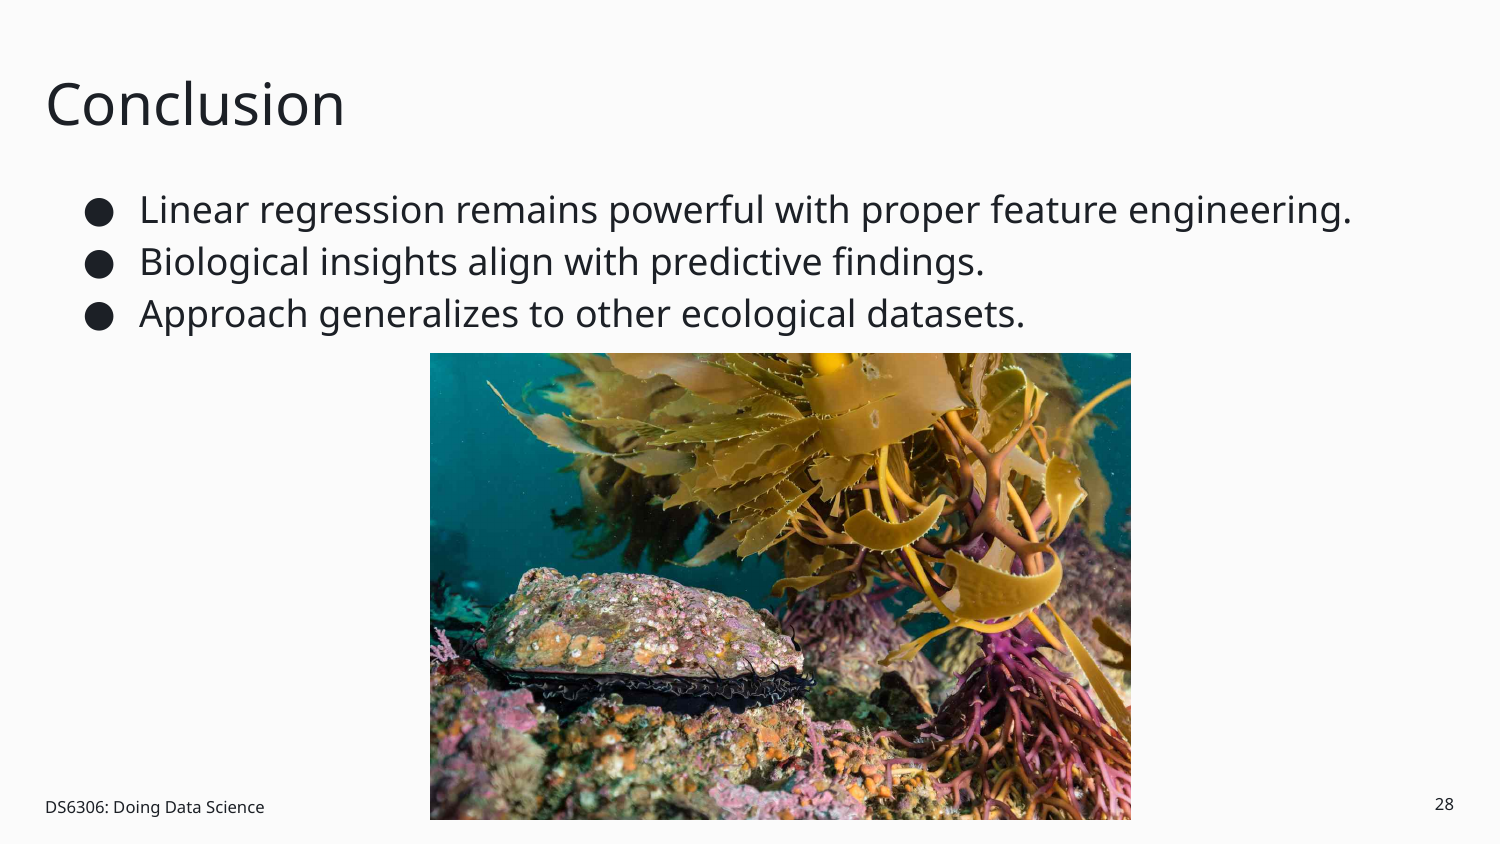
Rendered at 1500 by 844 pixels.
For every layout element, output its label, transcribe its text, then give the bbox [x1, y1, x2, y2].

title Conclusion [45, 75, 983, 216]
subtitle DS6306: Doing Data Science [45, 790, 375, 820]
text_box Linear regression remains powerful with proper feature engineering. Biological insights align with predictive findings. Approach generalizes to other ecological datasets. [49, 164, 1455, 631]
picture [430, 353, 1131, 821]
slide_number ‹#› [1420, 790, 1476, 820]
